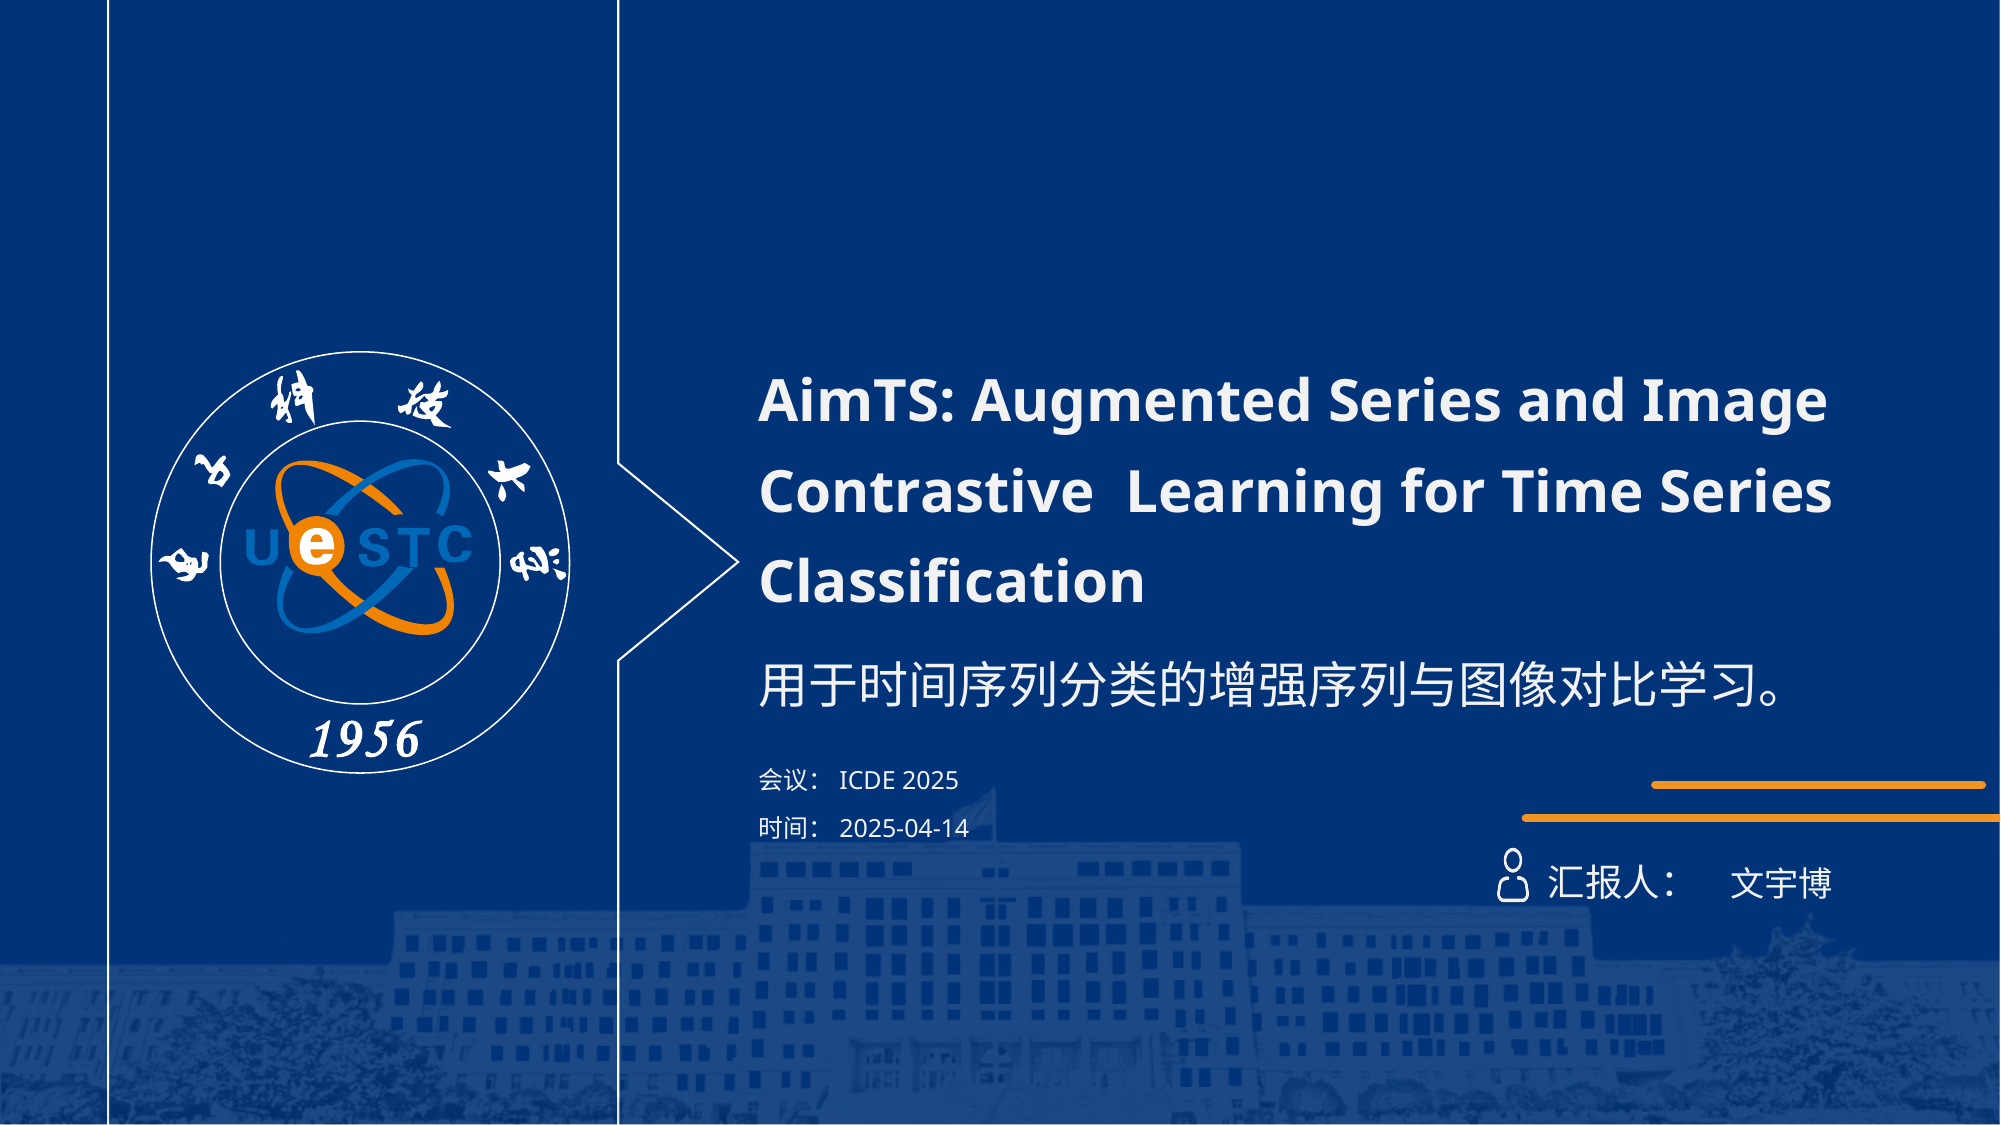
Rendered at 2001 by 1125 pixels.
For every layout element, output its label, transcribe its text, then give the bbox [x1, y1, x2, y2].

picture [1487, 843, 1539, 907]
text_box 会议：ICDE 2025 时间：2025-04-14 [743, 760, 1599, 1066]
list 用于时间序列分类的增强序列与图像对比学习。 [743, 653, 1914, 746]
list 文宇博 [1721, 859, 1897, 912]
title AimTS: Augmented Series and Image Contrastive Learning for Time Series Classification [743, 502, 2000, 623]
text_box 汇报人： [1599, 851, 1721, 912]
